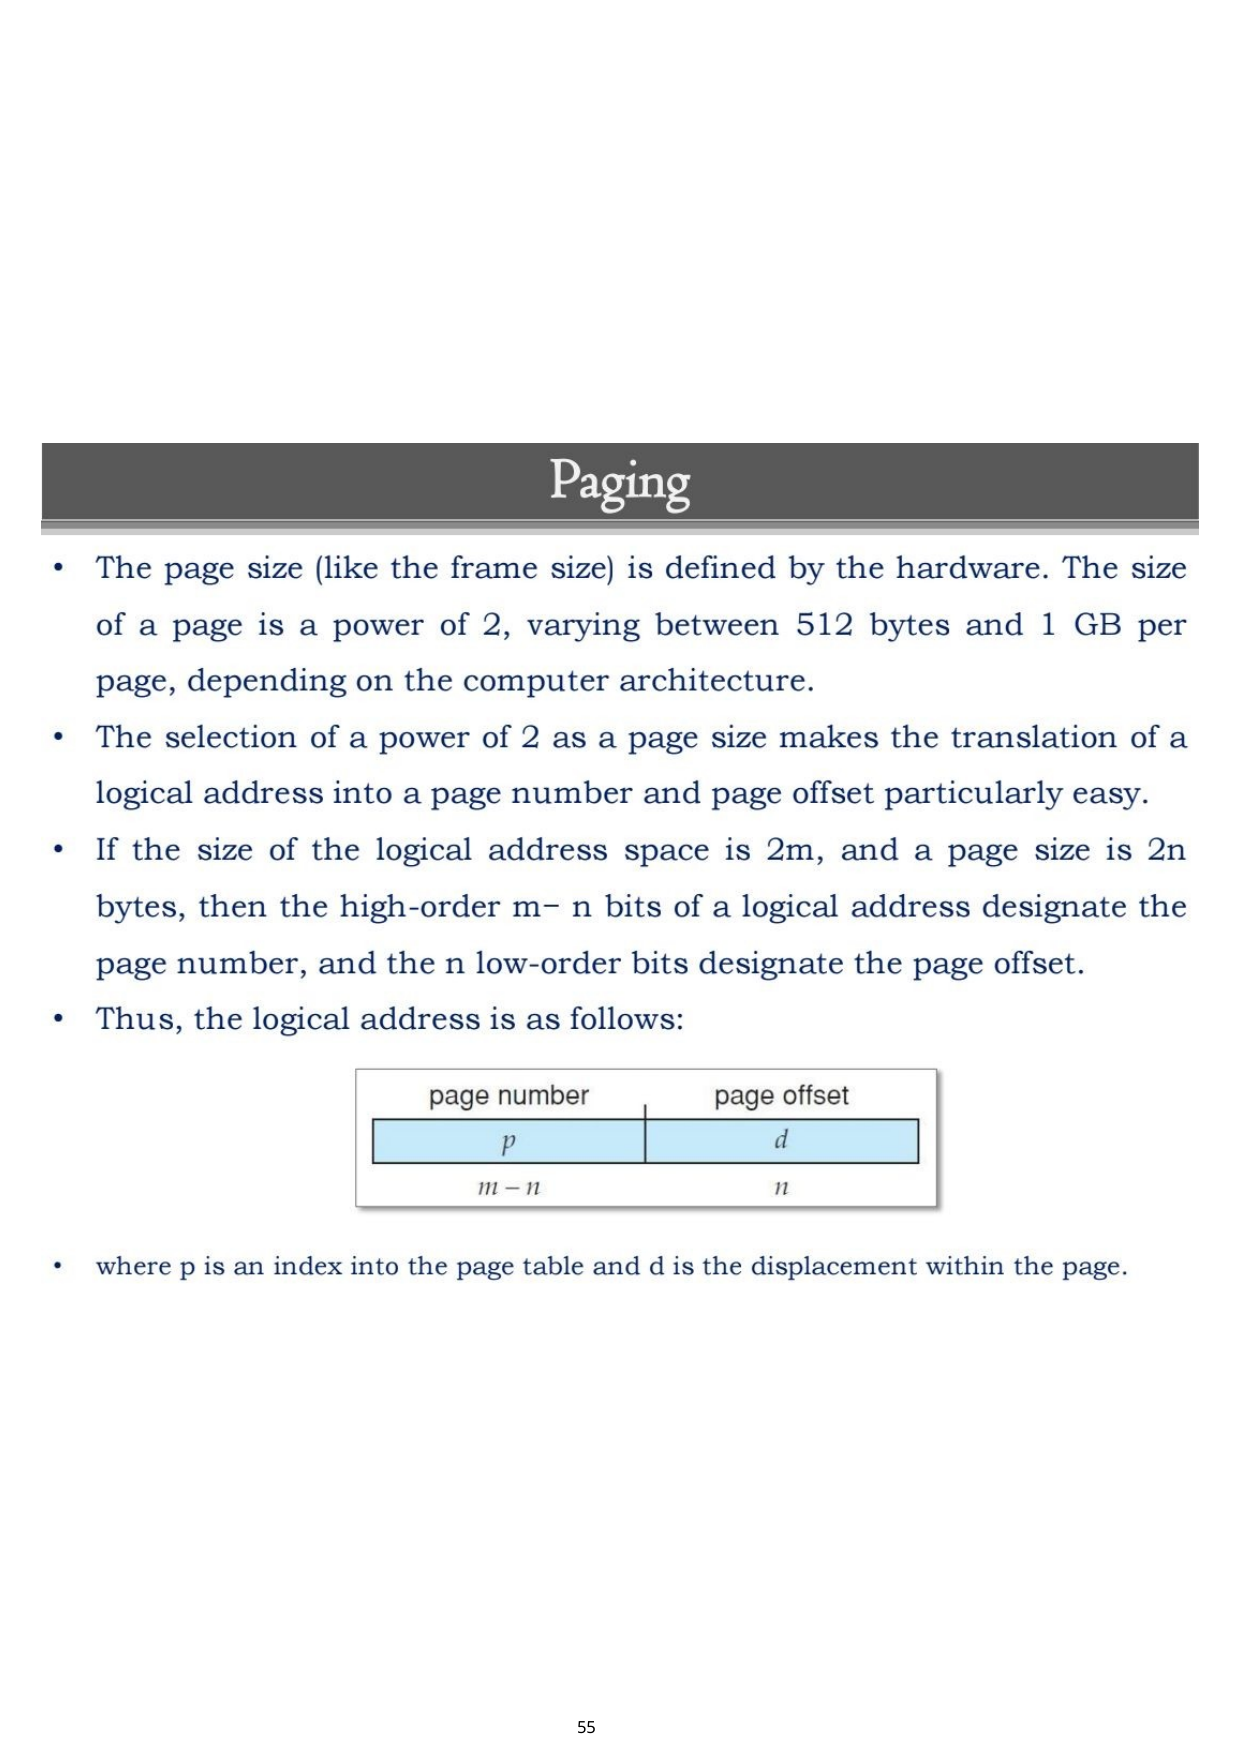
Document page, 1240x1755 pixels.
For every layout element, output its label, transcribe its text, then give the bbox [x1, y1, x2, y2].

slide_number 55 [570, 1713, 605, 1755]
picture [41, 442, 1199, 1285]
